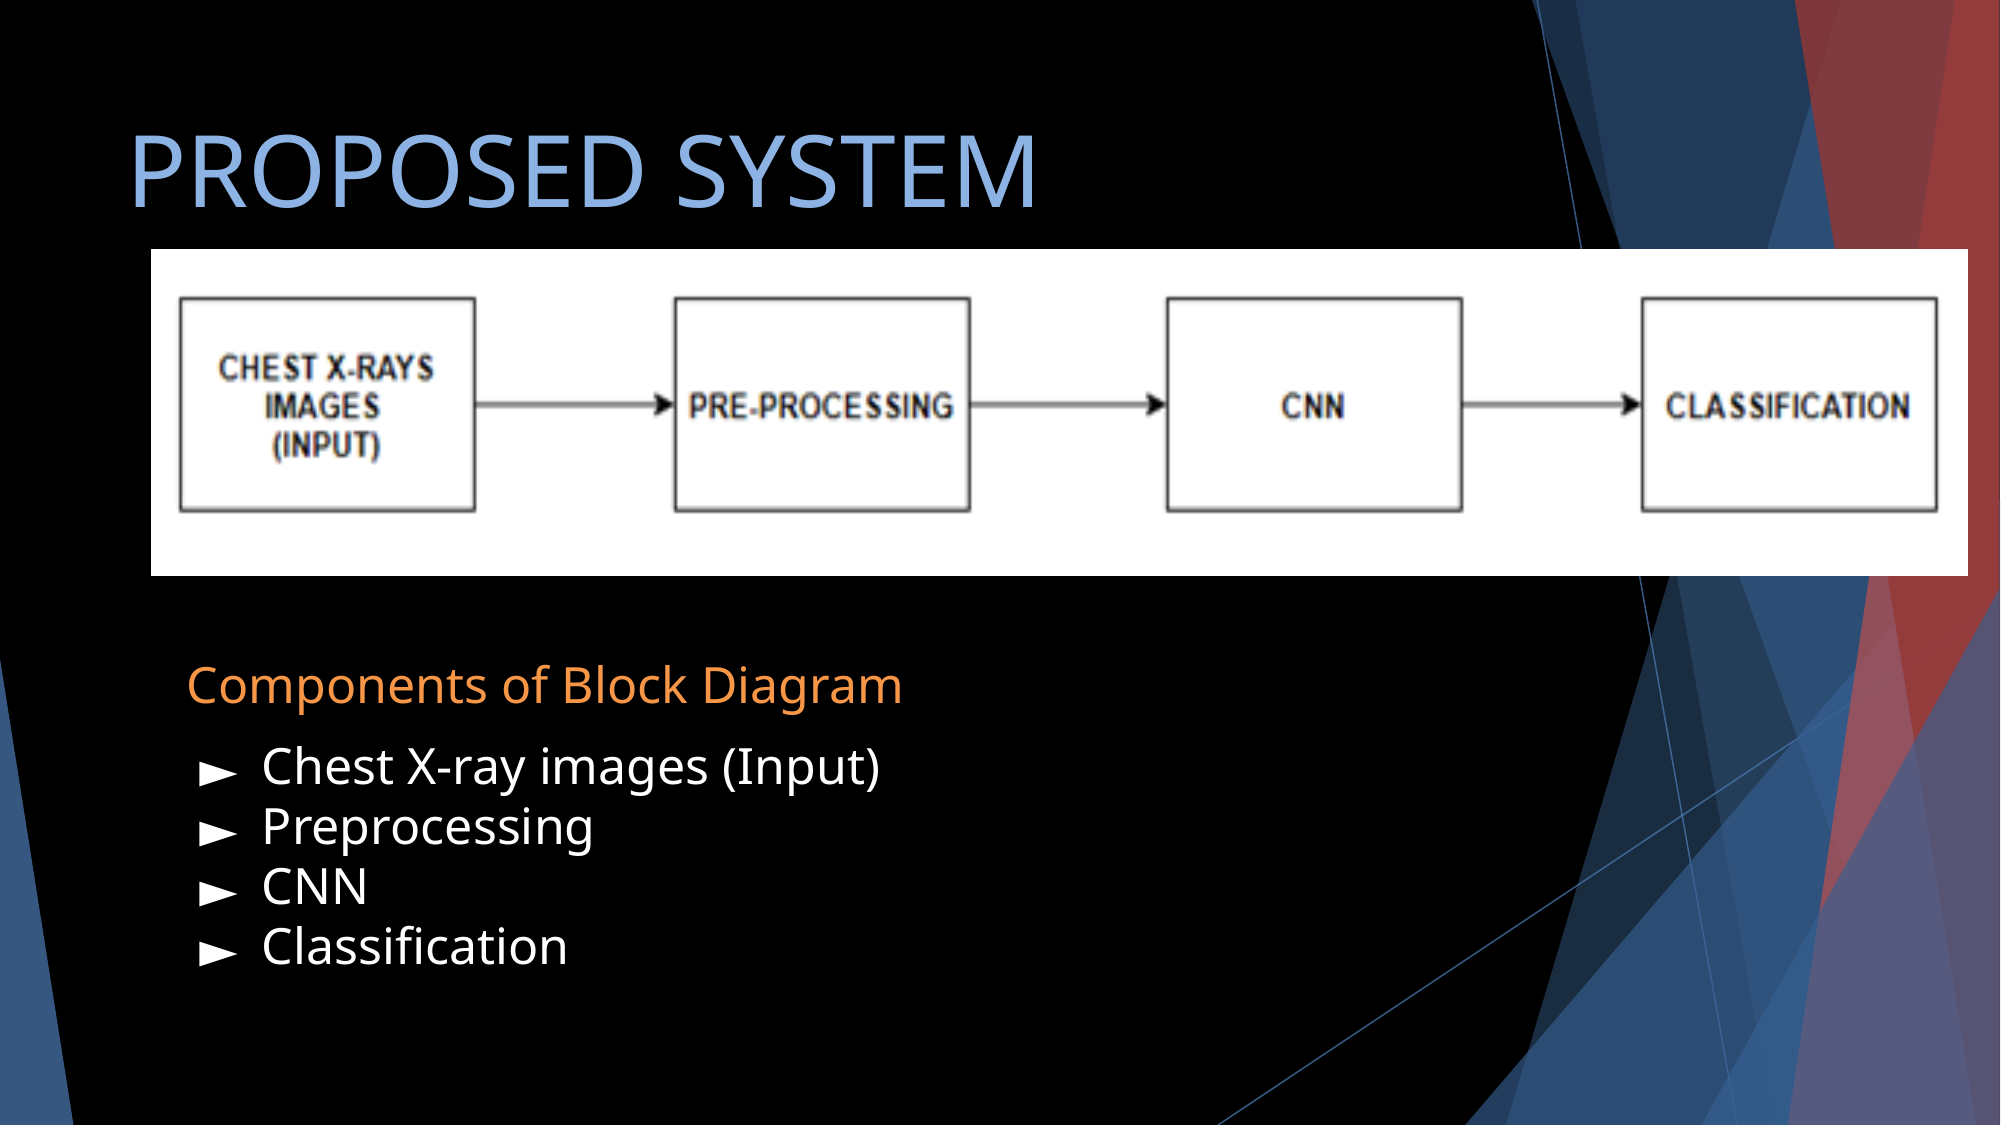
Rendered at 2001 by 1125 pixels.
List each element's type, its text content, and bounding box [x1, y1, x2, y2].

title PROPOSED SYSTEM [111, 99, 1522, 317]
list Components of Block Diagram Chest X-ray images (Input) Preprocessing CNN Classification [171, 646, 1646, 1055]
picture [151, 249, 1968, 577]
